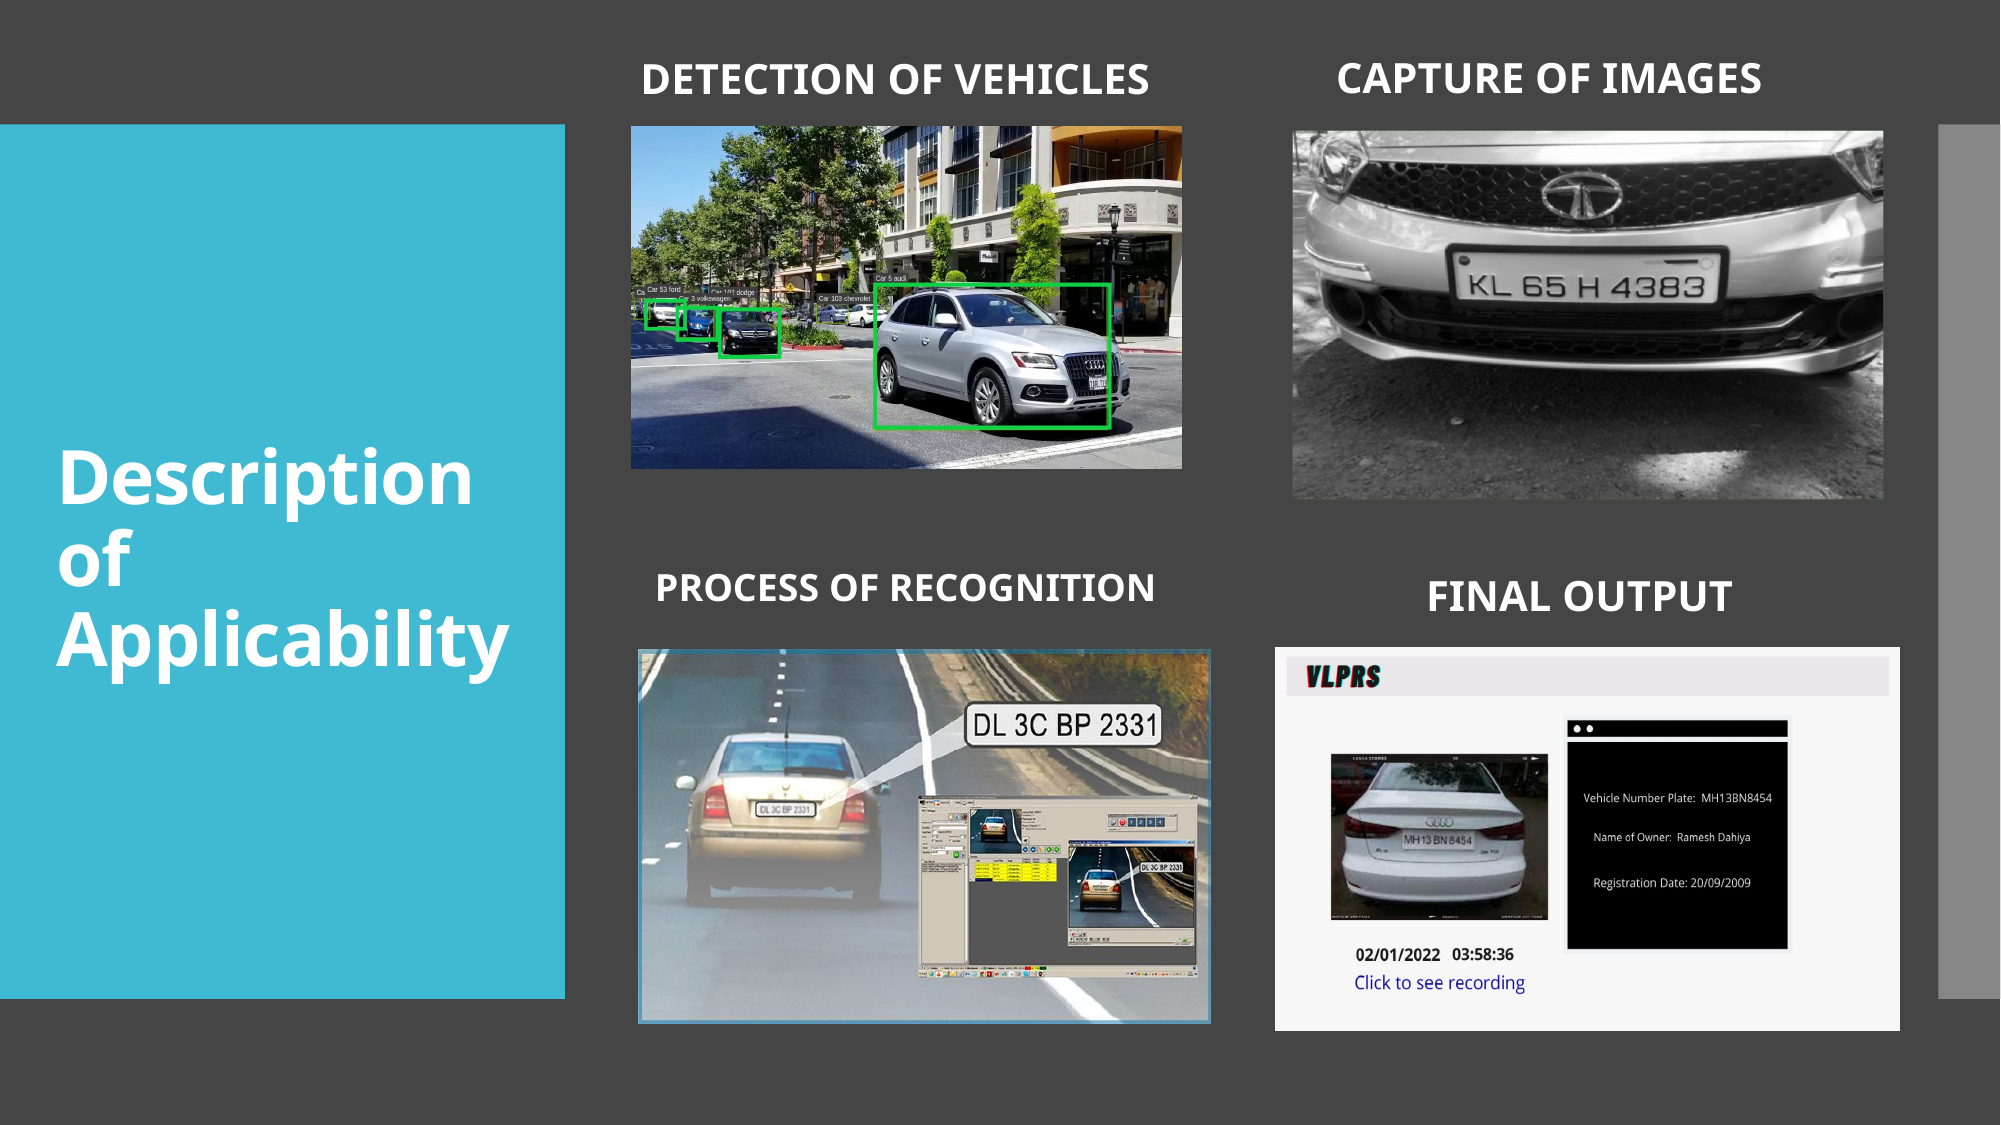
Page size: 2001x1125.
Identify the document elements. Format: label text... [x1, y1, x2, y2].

list PROCESS OF RECOGNITION [640, 553, 1255, 626]
list DETECTION OF VEHICLES [625, 52, 1240, 112]
picture [1274, 126, 1887, 510]
list CAPTURE OF IMAGES [1321, 52, 1859, 111]
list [631, 125, 1182, 469]
picture [1274, 647, 1900, 1031]
title Description of Applicability [41, 184, 564, 940]
text_box FINAL OUTPUT [1411, 561, 1792, 627]
picture [638, 649, 1211, 1024]
